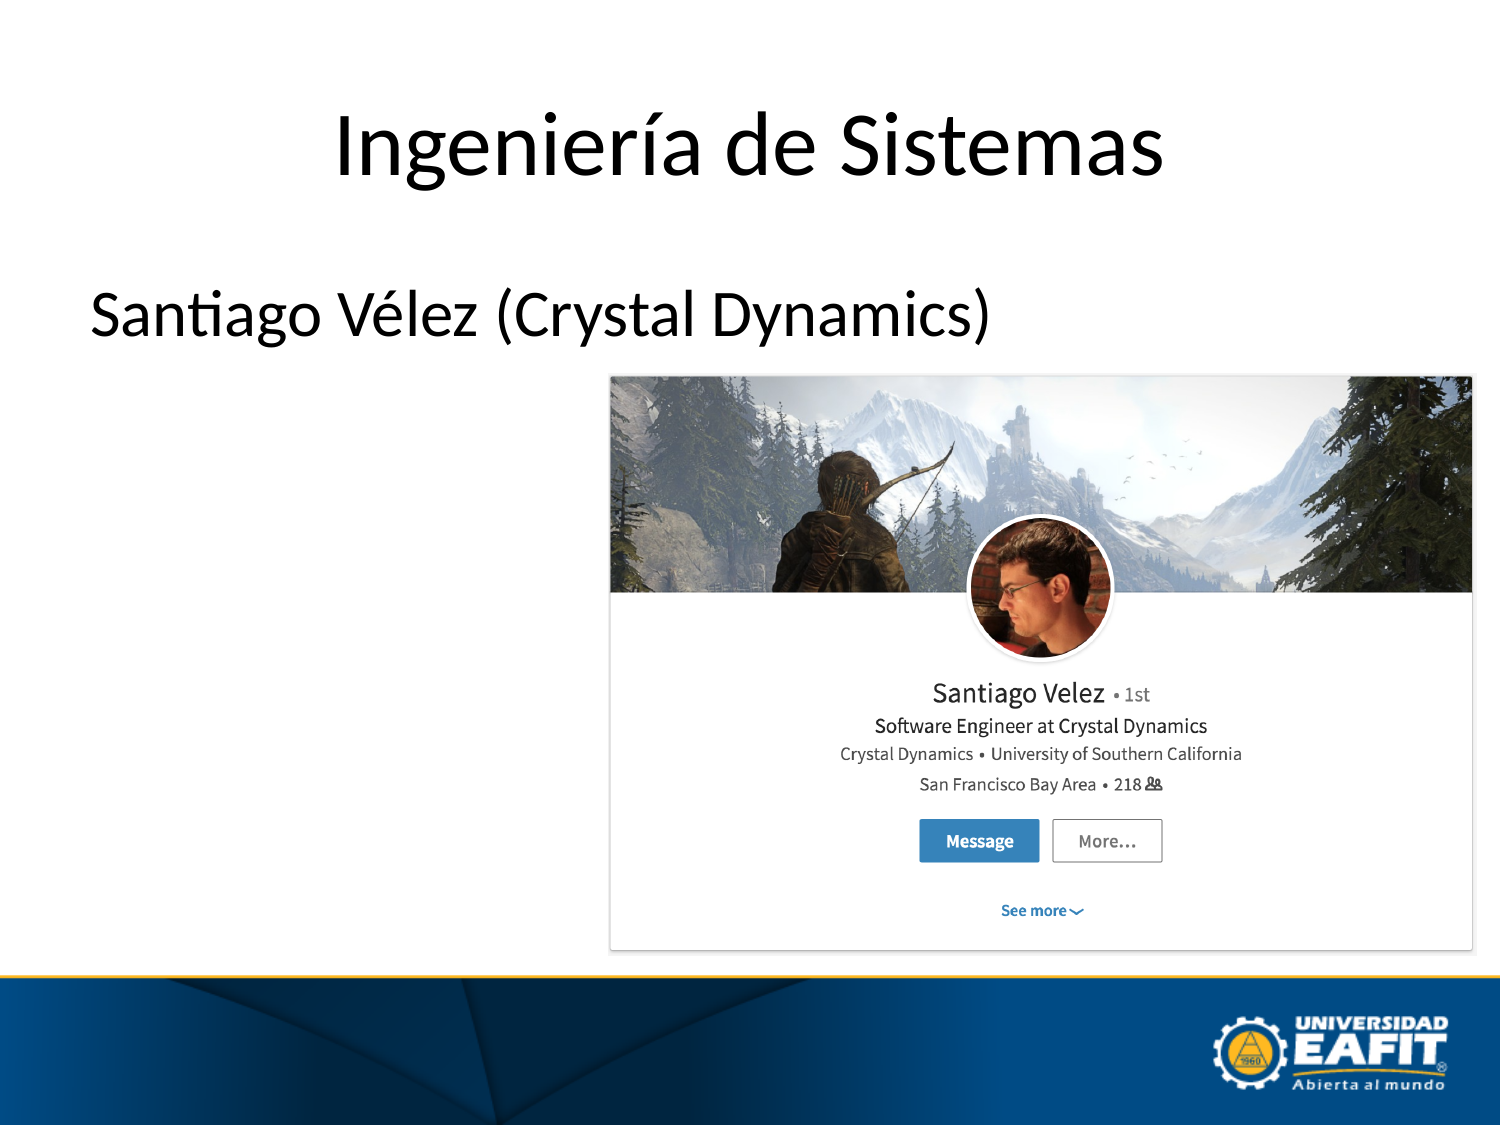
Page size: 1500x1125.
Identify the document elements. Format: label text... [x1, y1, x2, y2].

title Ingeniería de Sistemas [75, 45, 1425, 233]
list Santiago Vélez (Crystal Dynamics) [75, 262, 1425, 1005]
picture [0, 0, 1500, 1125]
